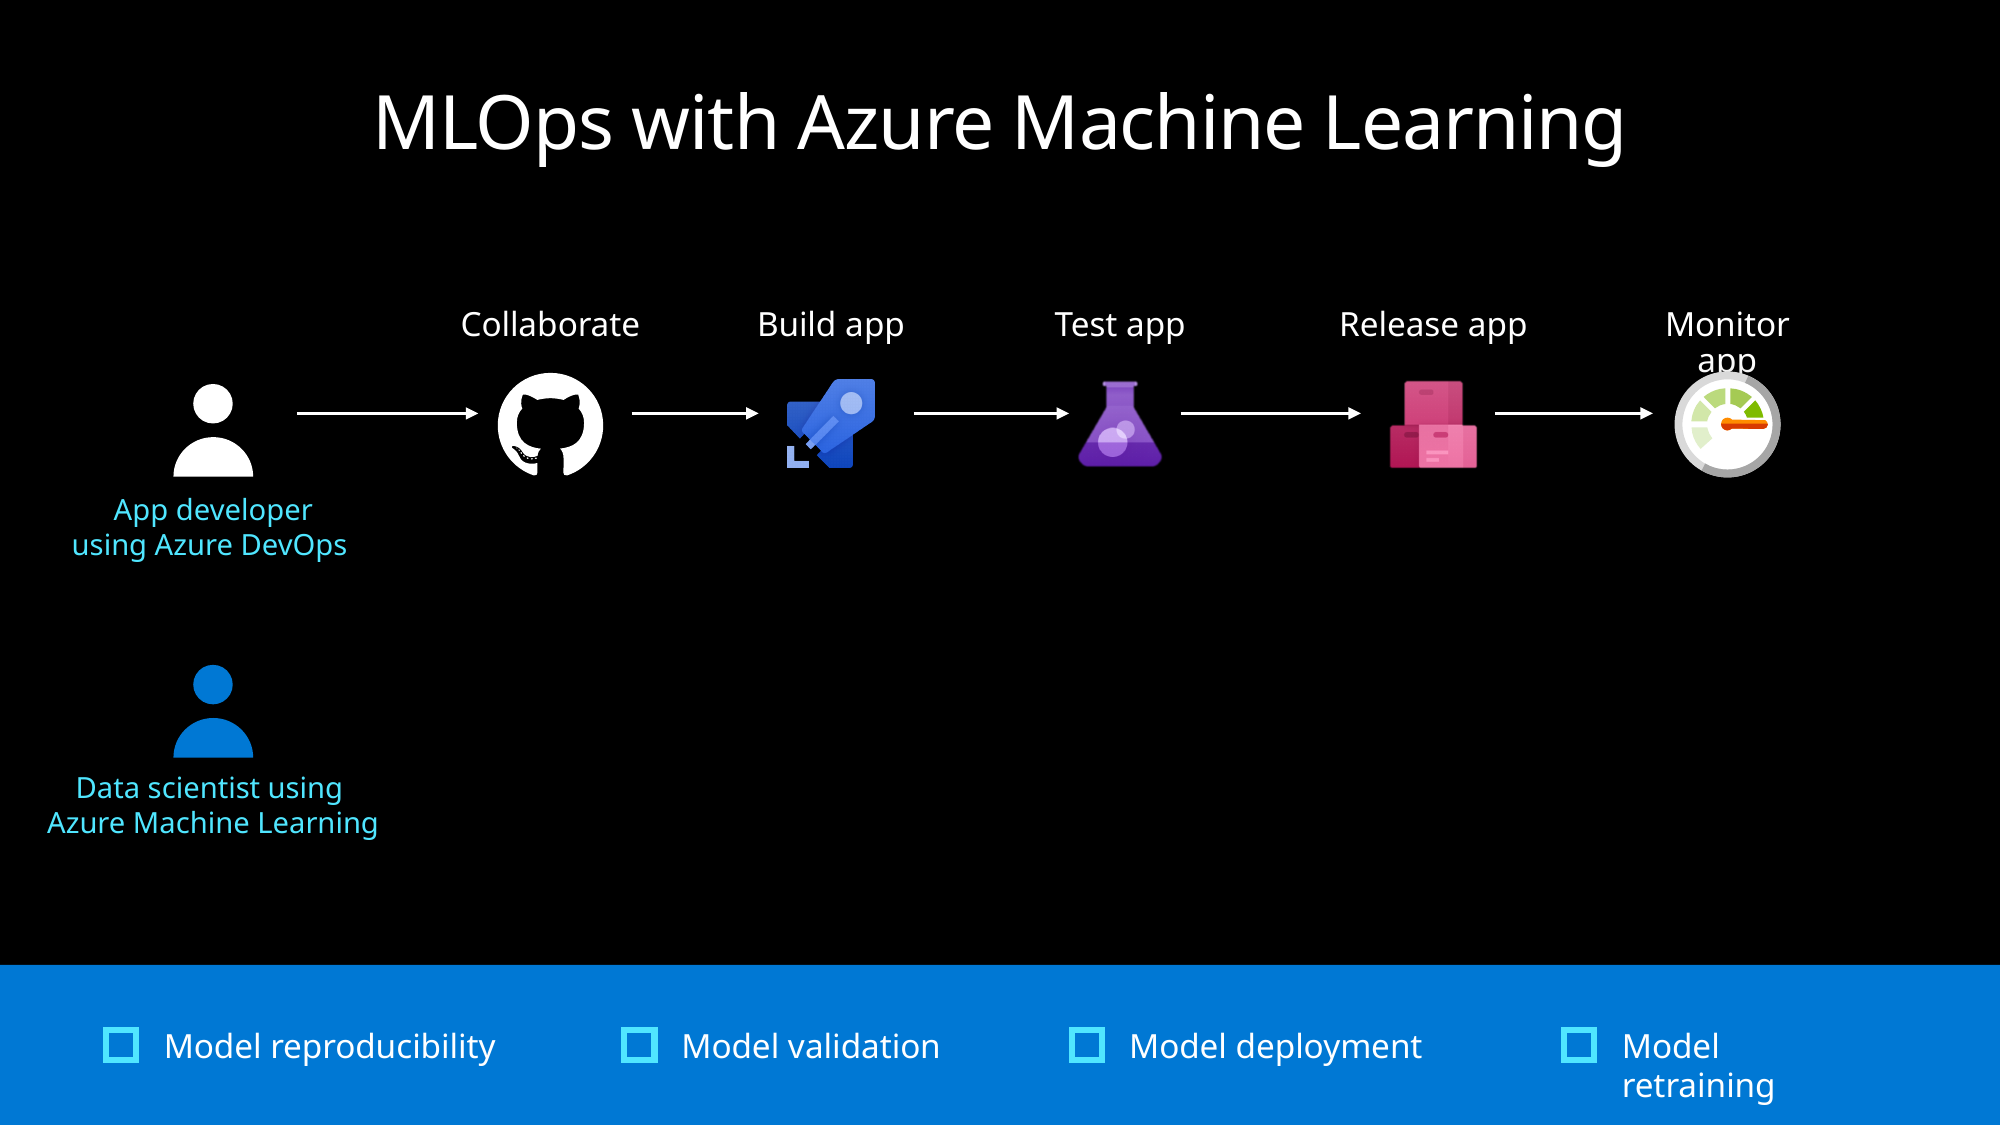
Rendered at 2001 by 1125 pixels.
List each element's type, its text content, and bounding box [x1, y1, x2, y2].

text_box [1072, 1029, 1103, 1060]
picture [1076, 380, 1165, 469]
text_box Model validation [681, 1024, 949, 1065]
text_box Release app [1323, 300, 1544, 352]
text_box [497, 372, 604, 479]
text_box [0, 964, 2000, 1125]
text_box Model retraining [1621, 1024, 1880, 1105]
title MLOps with Azure Machine Learning [96, 75, 1904, 166]
text_box Collaborate [440, 300, 661, 352]
text_box Model reproducibility [163, 1024, 502, 1065]
text_box App developer using Azure DevOps [56, 484, 370, 569]
picture [1389, 380, 1478, 469]
text_box Build app [720, 300, 942, 352]
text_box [173, 664, 254, 758]
picture [786, 379, 876, 469]
text_box Data scientist using Azure Machine Learning [32, 761, 395, 847]
text_box Monitor app [1617, 300, 1838, 388]
text_box Test app [1009, 300, 1231, 352]
text_box [1564, 1029, 1595, 1060]
text_box [624, 1029, 655, 1060]
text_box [1674, 371, 1781, 478]
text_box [173, 383, 254, 477]
text_box [105, 1029, 136, 1060]
text_box Model deployment [1129, 1024, 1442, 1065]
